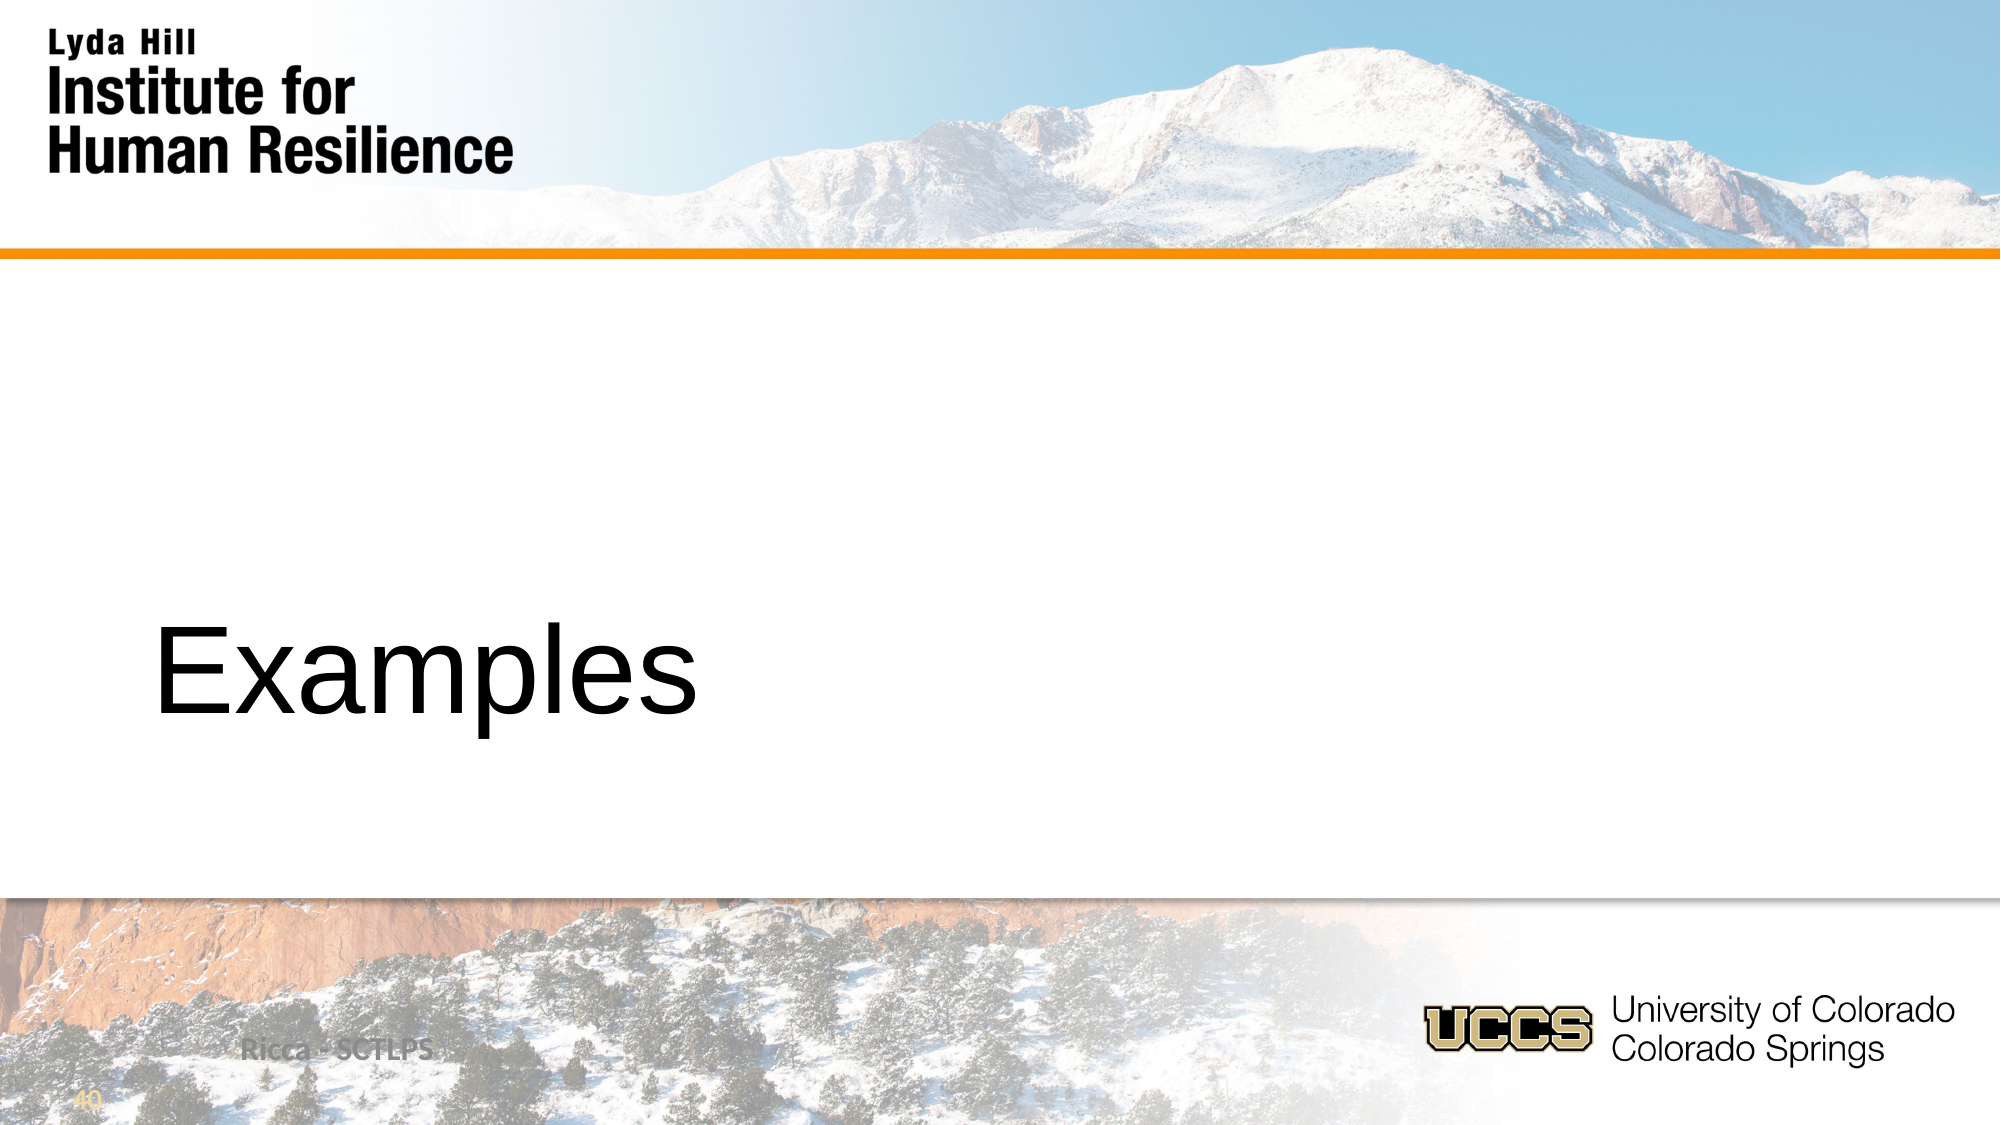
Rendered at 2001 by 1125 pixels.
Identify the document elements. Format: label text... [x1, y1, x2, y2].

picture [0, 0, 2000, 1125]
title Examples [136, 280, 1862, 749]
slide_number 40 [0, 1071, 175, 1125]
footer Ricca - SCTLPS [0, 1016, 675, 1077]
